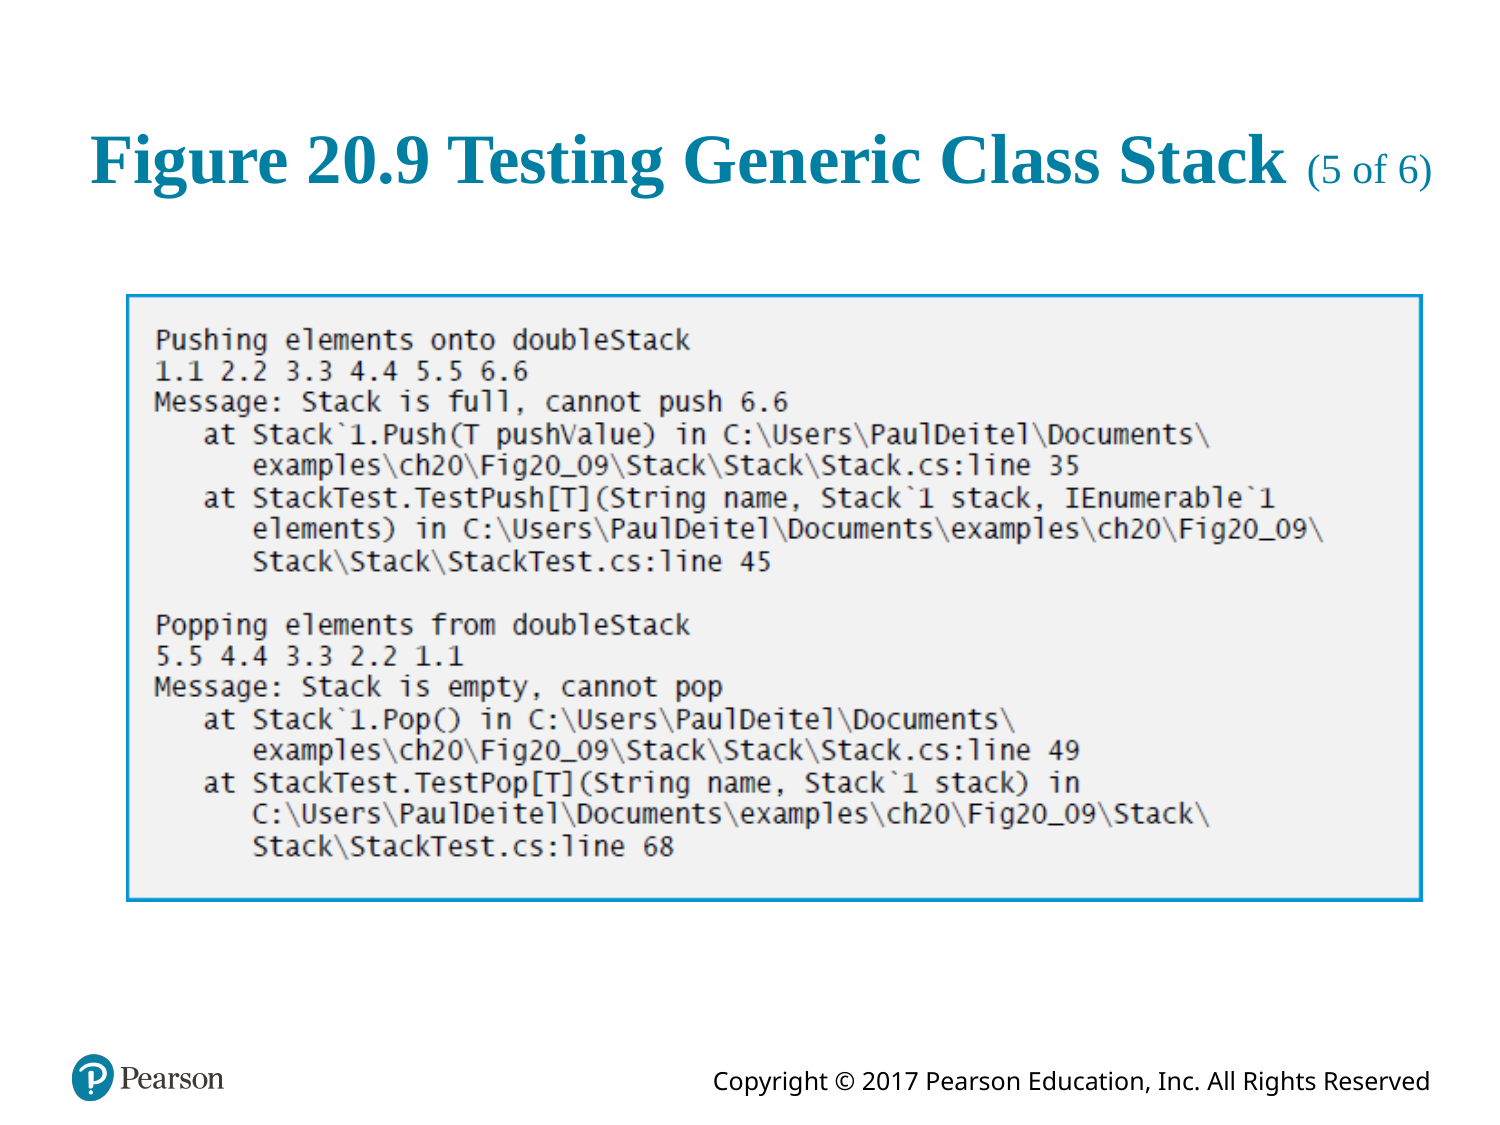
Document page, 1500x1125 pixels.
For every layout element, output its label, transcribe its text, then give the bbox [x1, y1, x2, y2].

picture [80, 1063, 106, 1088]
picture [129, 297, 1419, 898]
title Figure 20.9 Testing Generic Class Stack (5 of 6) [75, 37, 1474, 213]
picture [98, 1054, 224, 1101]
picture [72, 1087, 83, 1101]
picture [72, 1054, 88, 1070]
